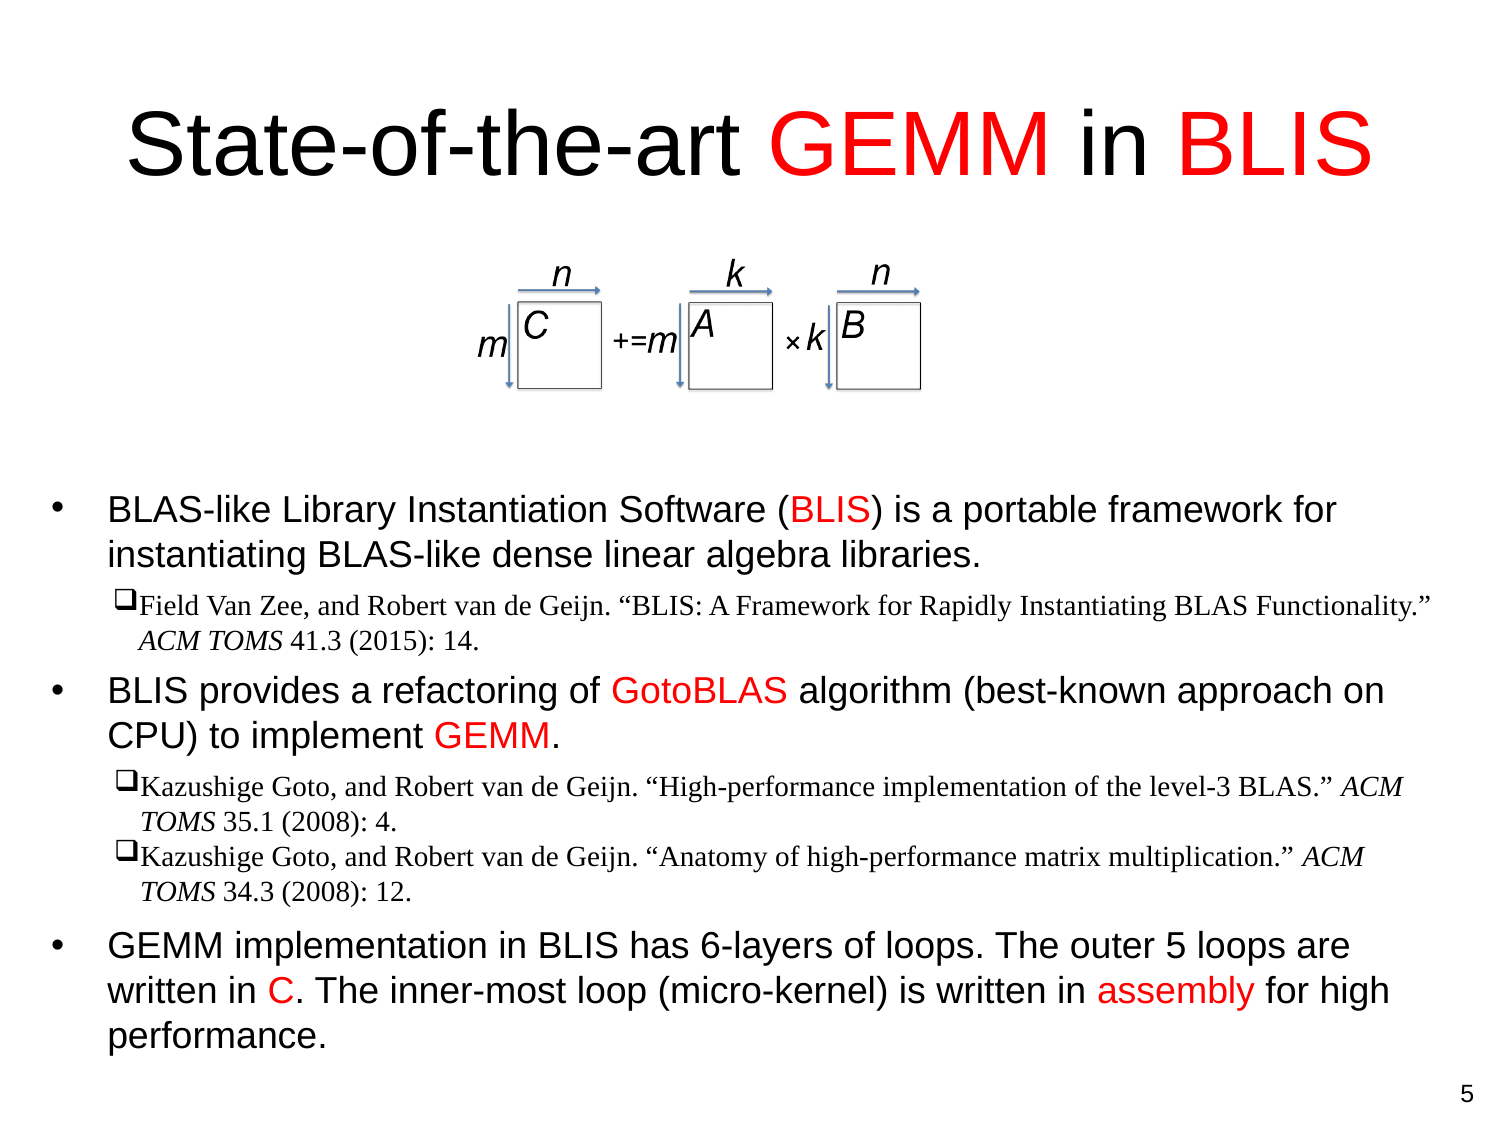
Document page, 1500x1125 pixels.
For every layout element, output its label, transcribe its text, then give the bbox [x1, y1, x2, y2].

title State-of-the-art GEMM in BLIS [75, 45, 1425, 233]
text_box Kazushige Goto, and Robert van de Geijn. “High-performance implementation of the level-3 BLAS.” ACM TOMS 35.1 (2008): 4. Kazushige Goto, and Robert van de Geijn. “Anatomy of high-performance matrix multiplication.” ACM TOMS 34.3 (2008): 12. [100, 760, 1488, 1034]
picture [454, 235, 928, 399]
list BLAS-like Library Instantiation Software (BLIS) is a portable framework for instantiating BLAS-like dense linear algebra libraries. BLIS provides a refactoring of GotoBLAS algorithm (best-known approach on CPU) to implement GEMM. GEMM implementation in BLIS has 6-layers of loops. The outer 5 loops are written in C. The inner-most loop (micro-kernel) is written in assembly for high performance. [36, 476, 1478, 1125]
text_box Field Van Zee, and Robert van de Geijn. “BLIS: A Framework for Rapidly Instantiating BLAS Functionality.” ACM TOMS 41.3 (2015): 14. [99, 579, 1500, 743]
slide_number 5 [1139, 1062, 1490, 1123]
